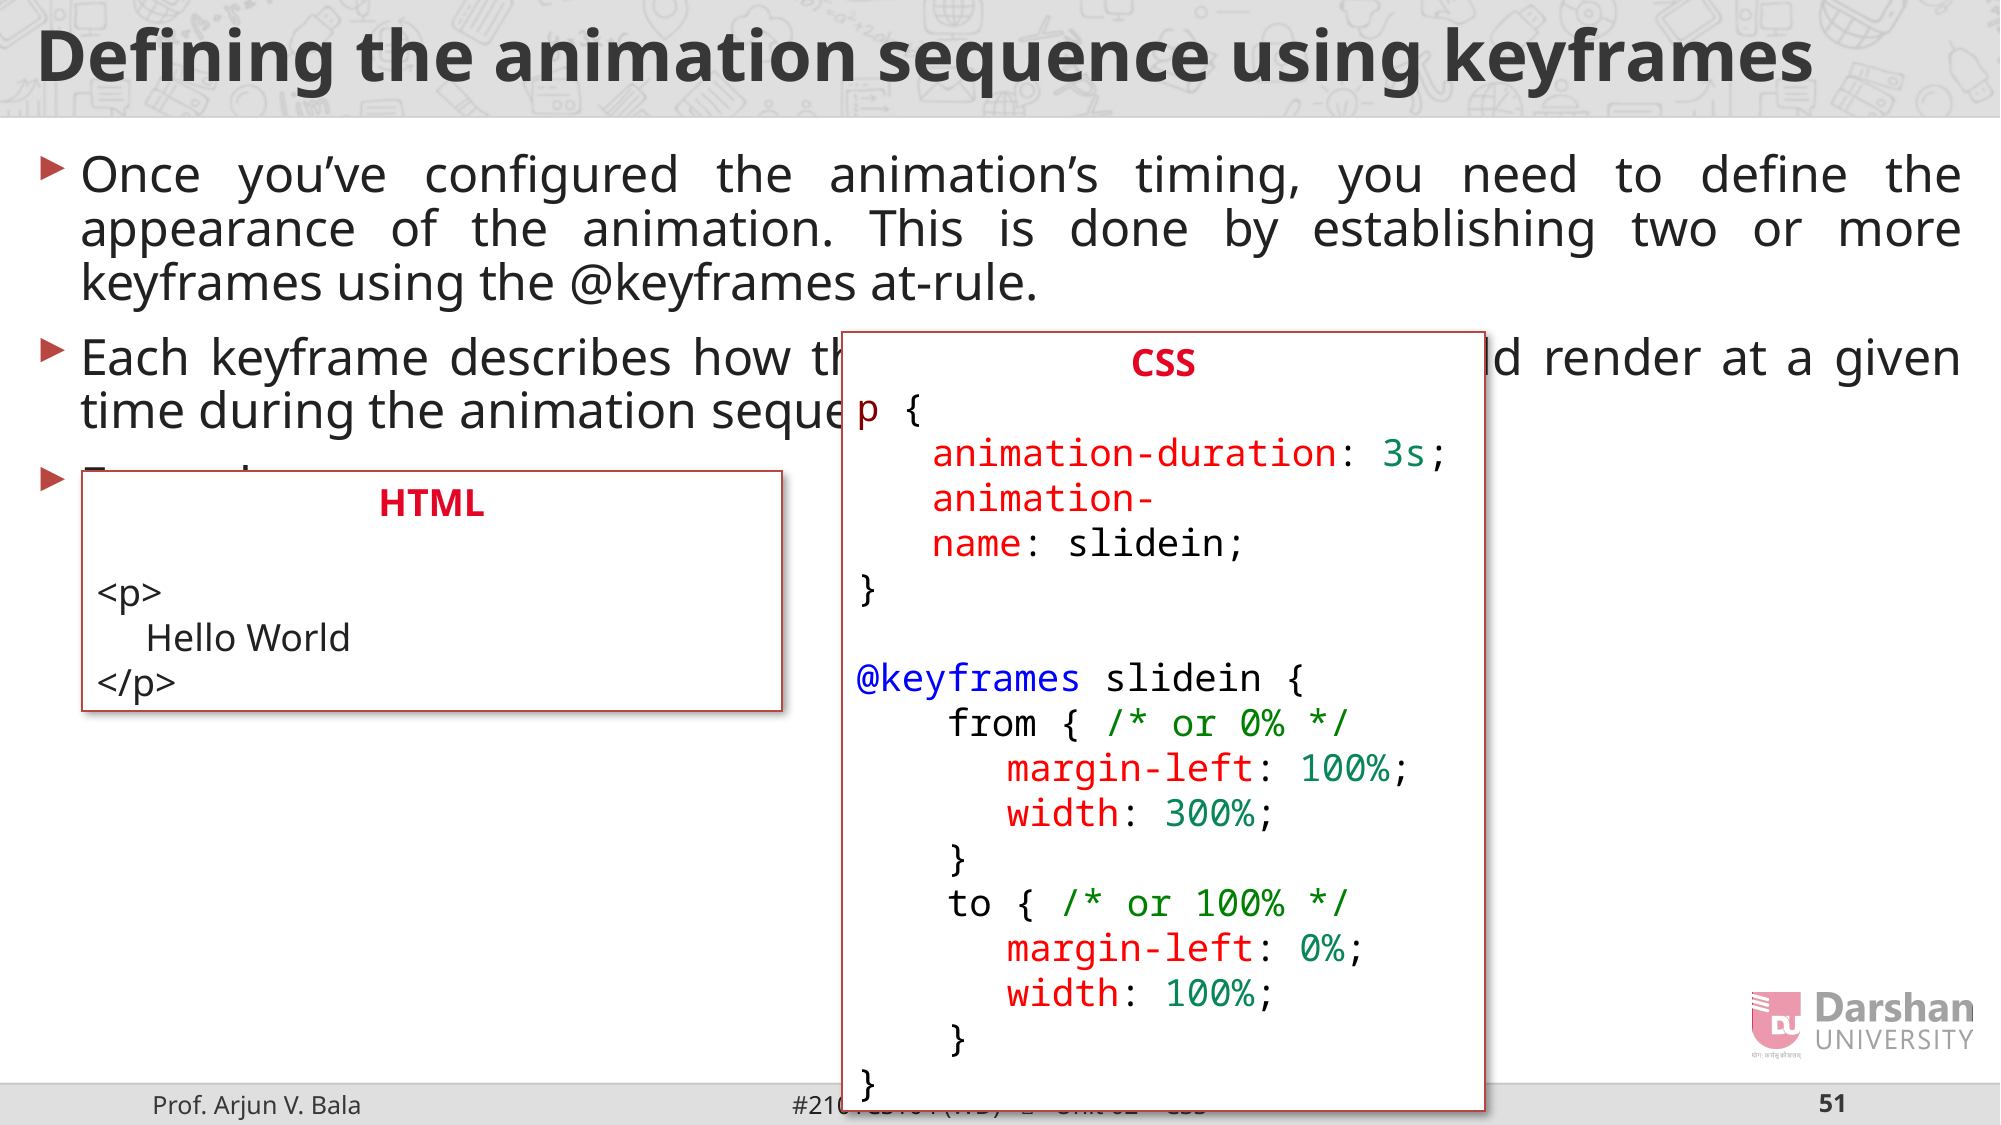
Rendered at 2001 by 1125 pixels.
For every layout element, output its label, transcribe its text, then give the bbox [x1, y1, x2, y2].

list Once you’ve configured the animation’s timing, you need to define the appearance of the animation. This is done by establishing two or more keyframes using the @keyframes at-rule. Each keyframe describes how the animated element should render at a given time during the animation sequence. Example [21, 141, 1979, 1059]
text_box CSS p { animation-duration: 3s; animation-name: slidein; } @keyframes slidein { from { /* or 0% */ margin-left: 100%; width: 300%; } to { /* or 100% */ margin-left: 0%; width: 100%; } } [841, 331, 1486, 1112]
title Defining the animation sequence using keyframes [0, 0, 2000, 117]
text_box HTML <p> Hello World </p> [81, 470, 783, 712]
